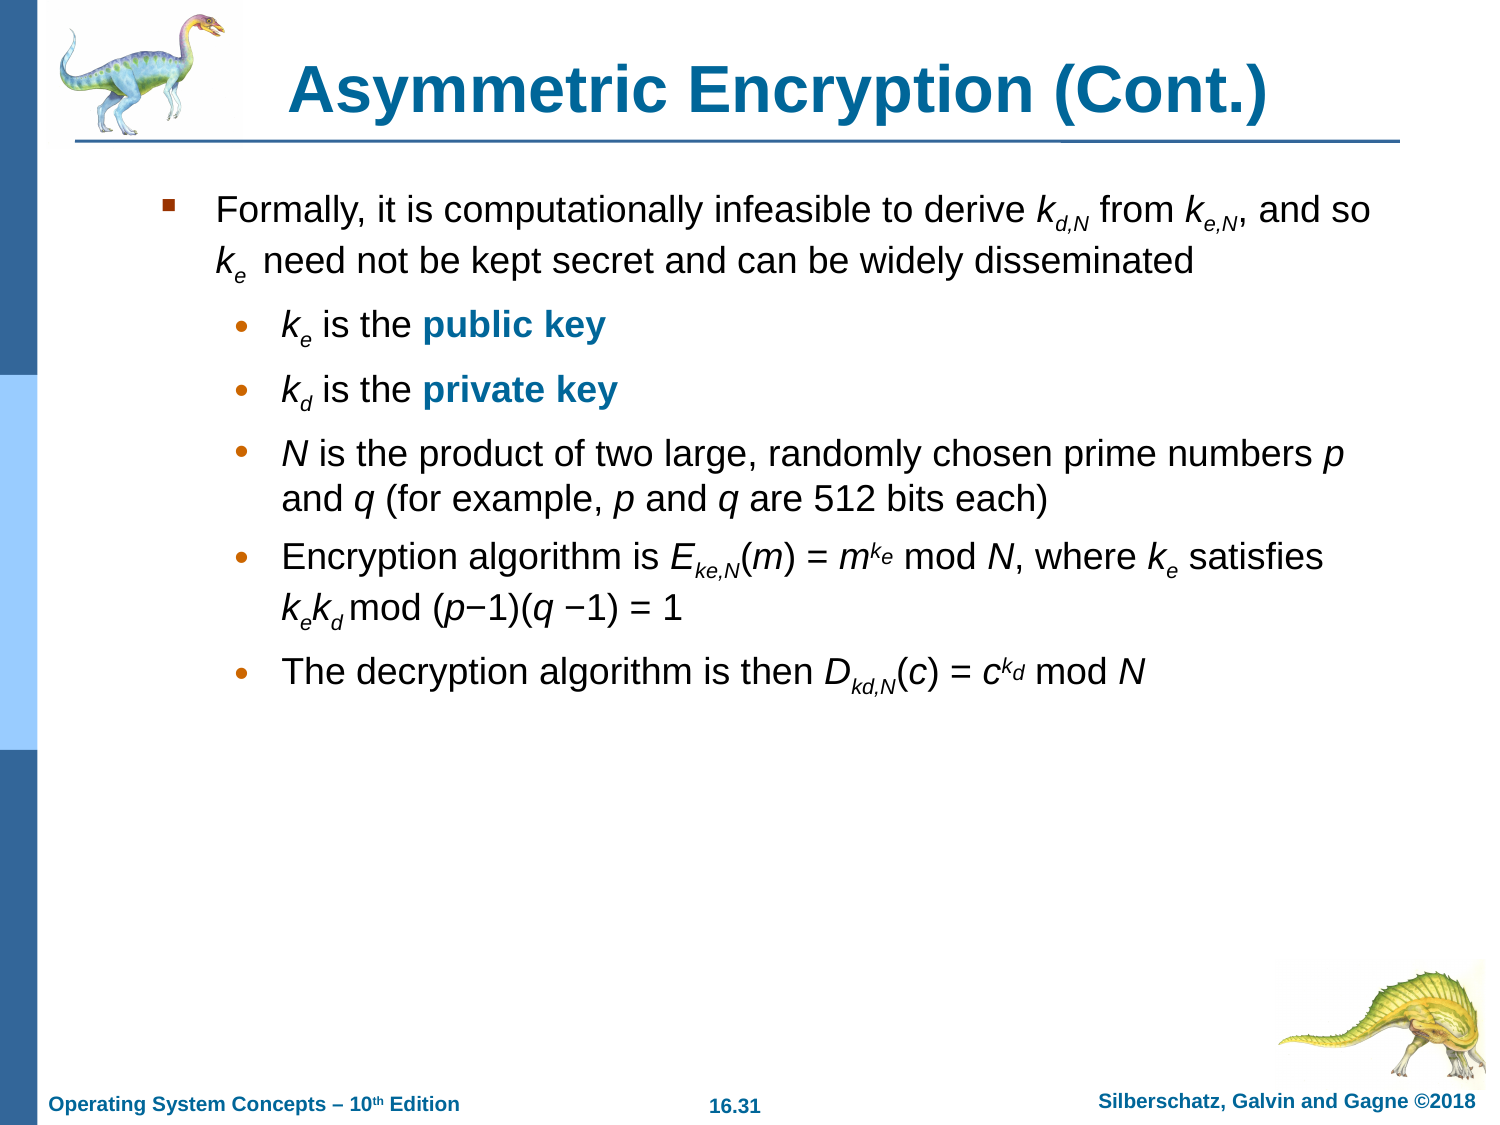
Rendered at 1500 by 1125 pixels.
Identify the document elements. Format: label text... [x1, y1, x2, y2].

list Formally, it is computationally infeasible to derive kd,N from ke,N, and so ke need not be kept secret and can be widely disseminated ke is the public key kd is the private key N is the product of two large, randomly chosen prime numbers p and q (for example, p and q are 512 bits each) Encryption algorithm is Eke,N(m) = mke mod N, where ke satisfies kekd mod (p−1)(q −1) = 1 The decryption algorithm is then Dkd,N(c) = ckd mod N [144, 177, 1410, 921]
picture [1275, 959, 1486, 1090]
picture [46, 0, 243, 149]
title Asymmetric Encryption (Cont.) [145, 38, 1412, 133]
